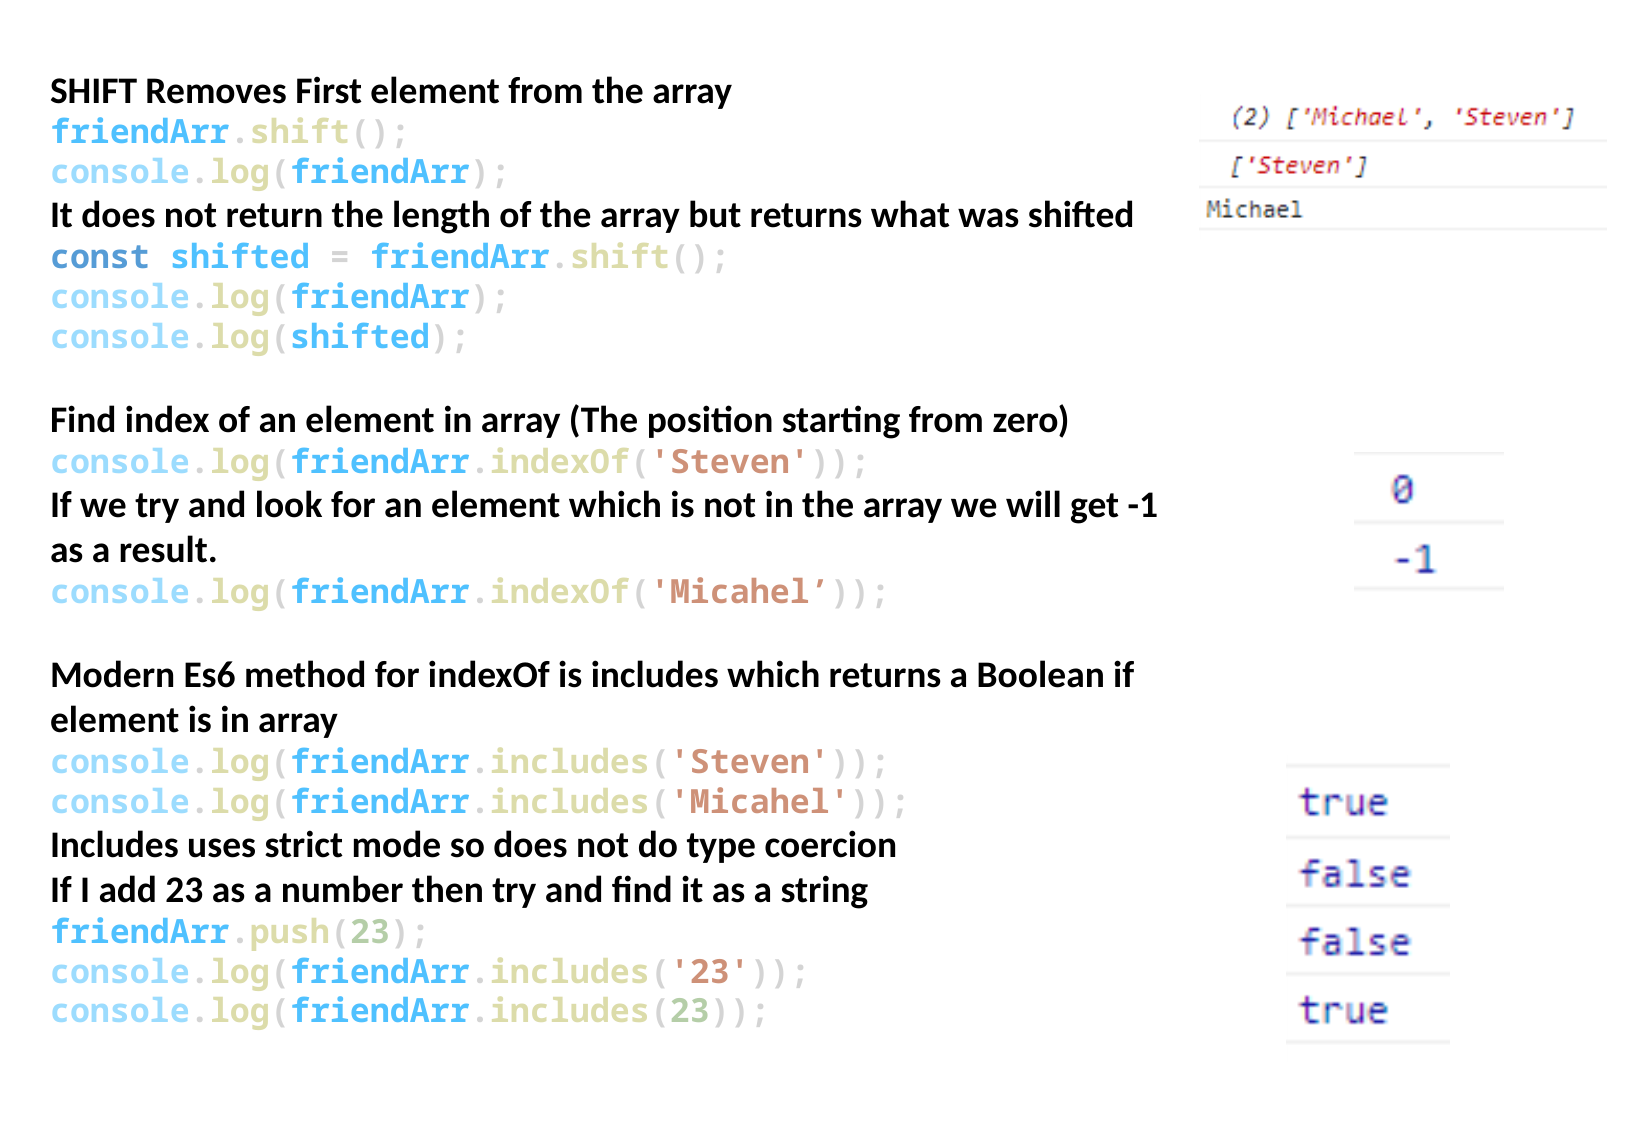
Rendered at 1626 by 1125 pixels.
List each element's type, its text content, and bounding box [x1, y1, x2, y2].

picture [1354, 452, 1504, 595]
text_box SHIFT Removes First element from the array friendArr.shift(); console.log(friendArr); It does not return the length of the array but returns what was shifted const shifted = friendArr.shift(); console.log(friendArr); console.log(shifted); Find index of an element in array (The position starting from zero) console.log(friendArr.indexOf('Steven')); If we try and look for an element which is not in the array we will get -1 as a result. console.log(friendArr.indexOf('Micahel’)); Modern Es6 method for indexOf is includes which returns a Boolean if element is in array console.log(friendArr.includes('Steven')); console.log(friendArr.includes('Micahel')); Includes uses strict mode so does not do type coercion If I add 23 as a number then try and find it as a string friendArr.push(23); console.log(friendArr.includes('23')); console.log(friendArr.includes(23)); [35, 58, 1200, 1037]
picture [1286, 755, 1450, 1062]
picture [1198, 94, 1607, 239]
